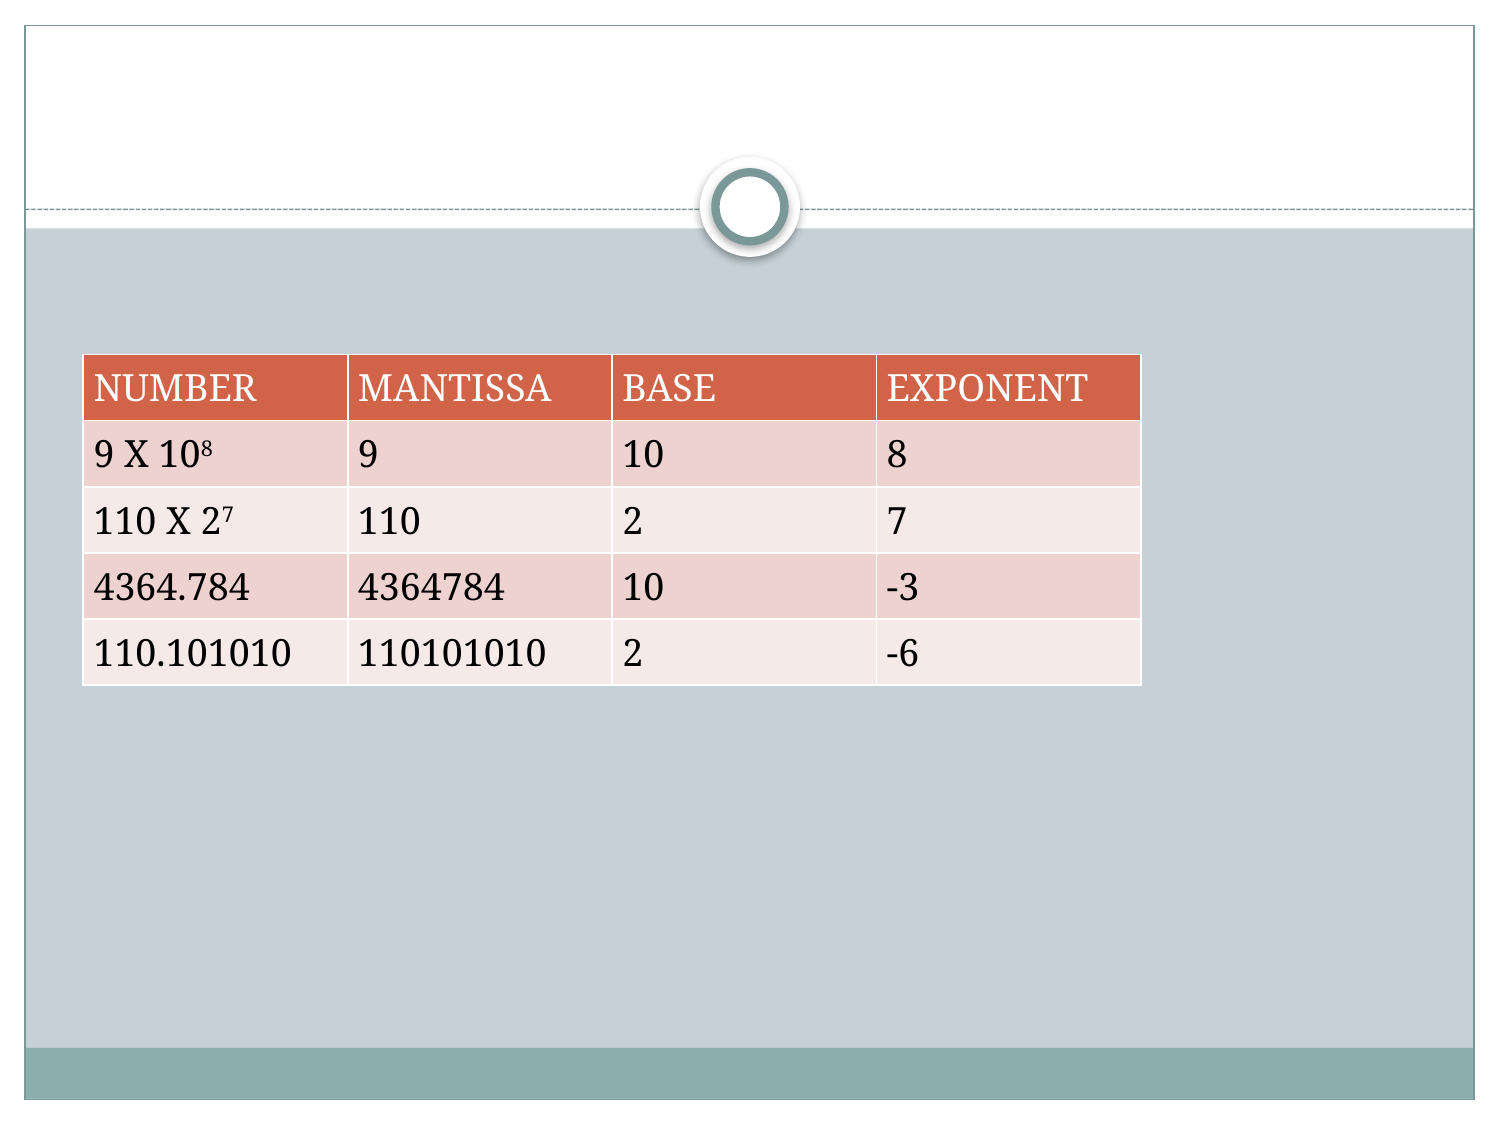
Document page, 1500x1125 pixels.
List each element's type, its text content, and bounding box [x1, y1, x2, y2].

table_cell 110 X 27 [84, 488, 347, 552]
table_cell 9 X 108 [84, 421, 347, 486]
table_cell 2 [613, 488, 876, 552]
table_header BASE [613, 355, 876, 420]
table_header MANTISSA [349, 355, 611, 420]
table_cell 10 [613, 554, 876, 618]
table_cell 110101010 [349, 620, 611, 684]
table_cell 110 [349, 488, 611, 552]
table_cell 110.101010 [84, 620, 347, 684]
table_cell 2 [613, 620, 876, 684]
table_header NUMBER [84, 355, 347, 420]
table_header EXPONENT [877, 355, 1140, 420]
table_cell -3 [877, 554, 1140, 618]
table_cell 8 [877, 421, 1140, 486]
table_cell 4364.784 [84, 554, 347, 618]
table_cell -6 [877, 620, 1140, 684]
table_cell 4364784 [349, 554, 611, 618]
table_cell 7 [877, 488, 1140, 552]
table_cell 9 [349, 421, 611, 486]
table_cell 10 [613, 421, 876, 486]
